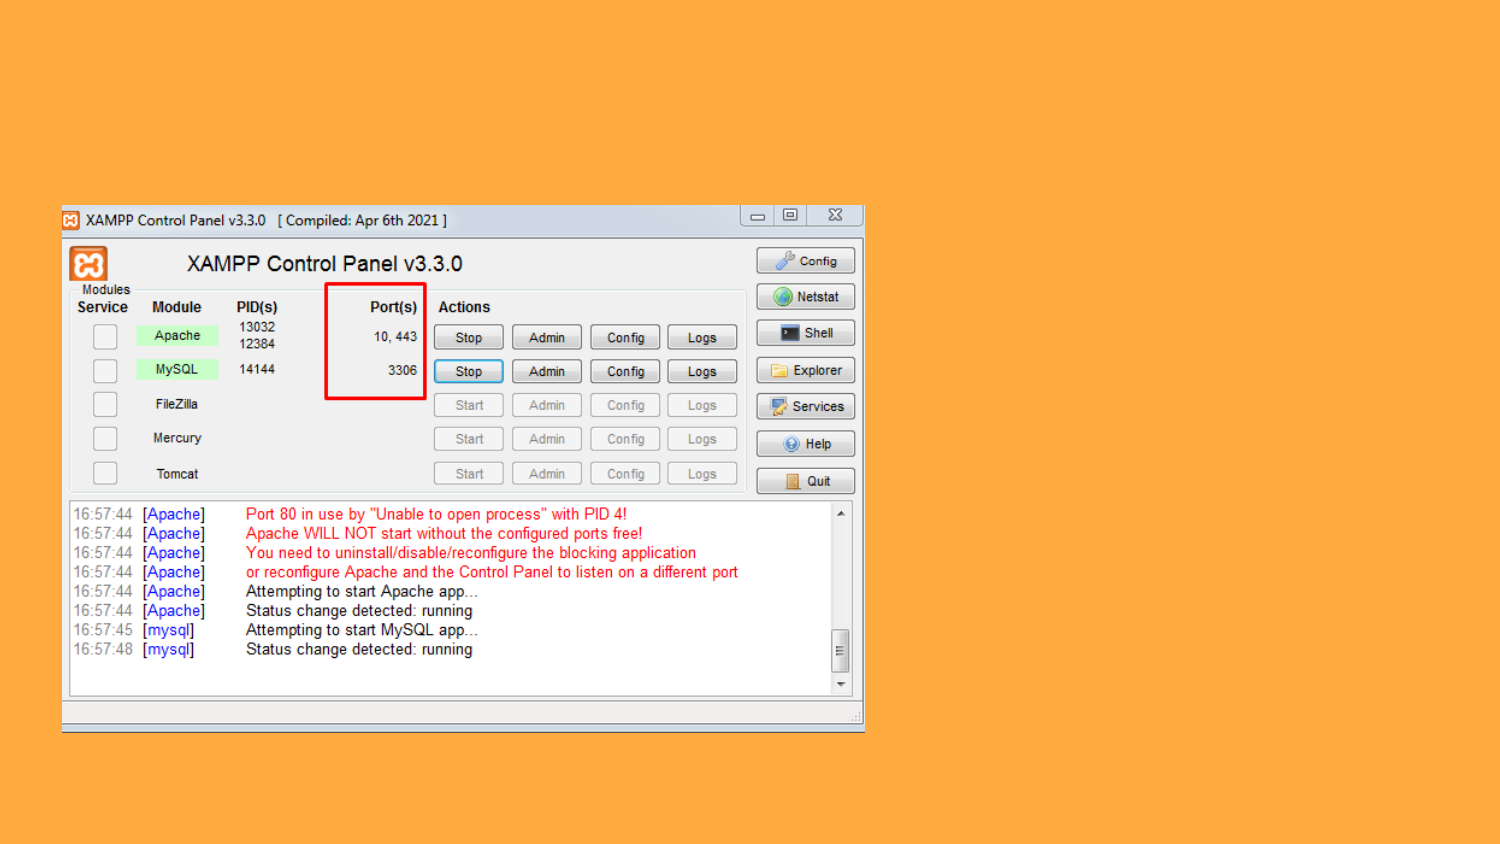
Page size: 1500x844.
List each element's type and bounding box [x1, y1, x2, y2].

picture [62, 205, 865, 733]
